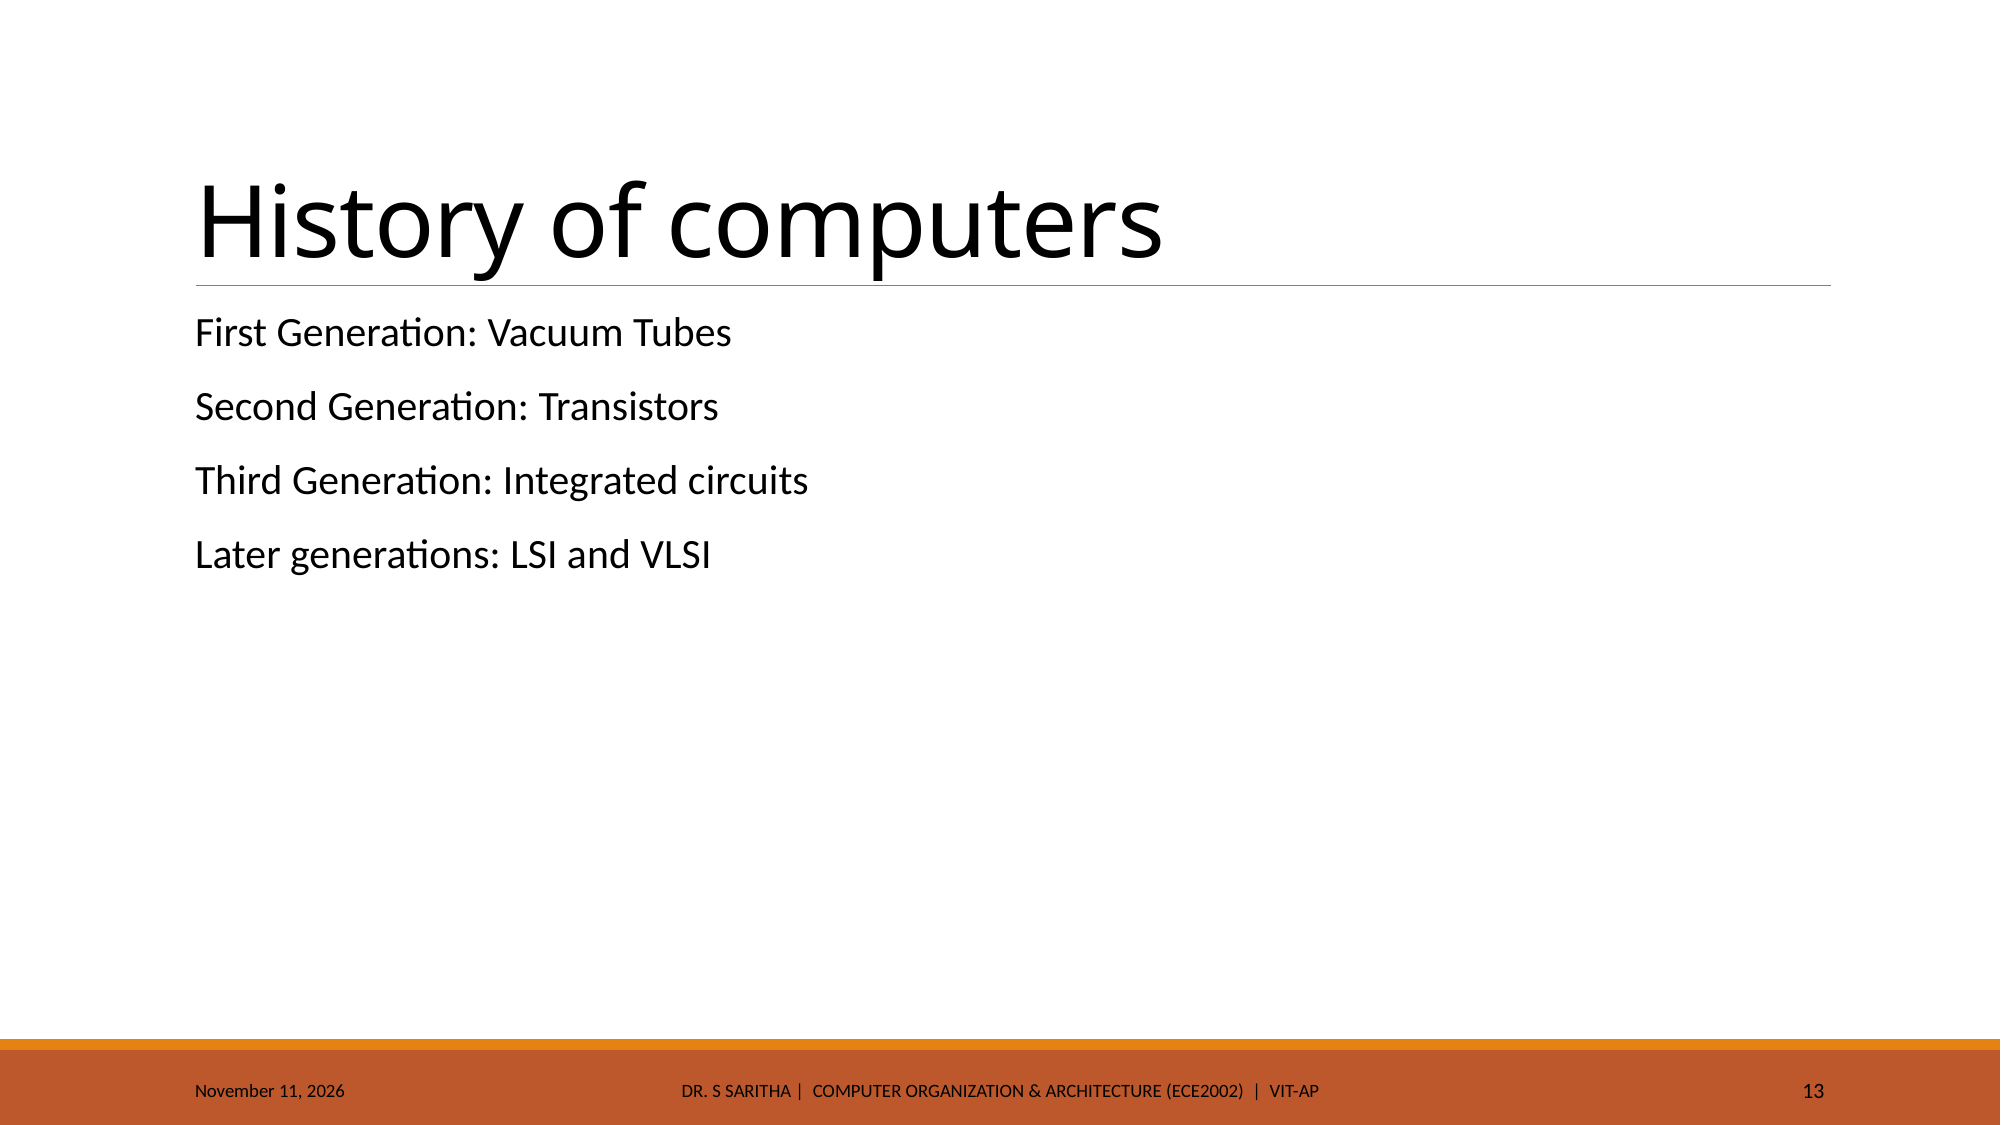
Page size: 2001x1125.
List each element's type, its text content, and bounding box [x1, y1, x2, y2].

slide_number 13 [1624, 1059, 1840, 1120]
title History of computers [180, 47, 1830, 285]
list First Generation: Vacuum Tubes Second Generation: Transistors Third Generation: Integrated circuits Later generations: LSI and VLSI [180, 302, 1830, 963]
footer Dr. S Saritha | Computer Organization & Architecture (ECE2002) | VIT-AP [604, 1059, 1396, 1120]
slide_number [180, 1059, 586, 1120]
